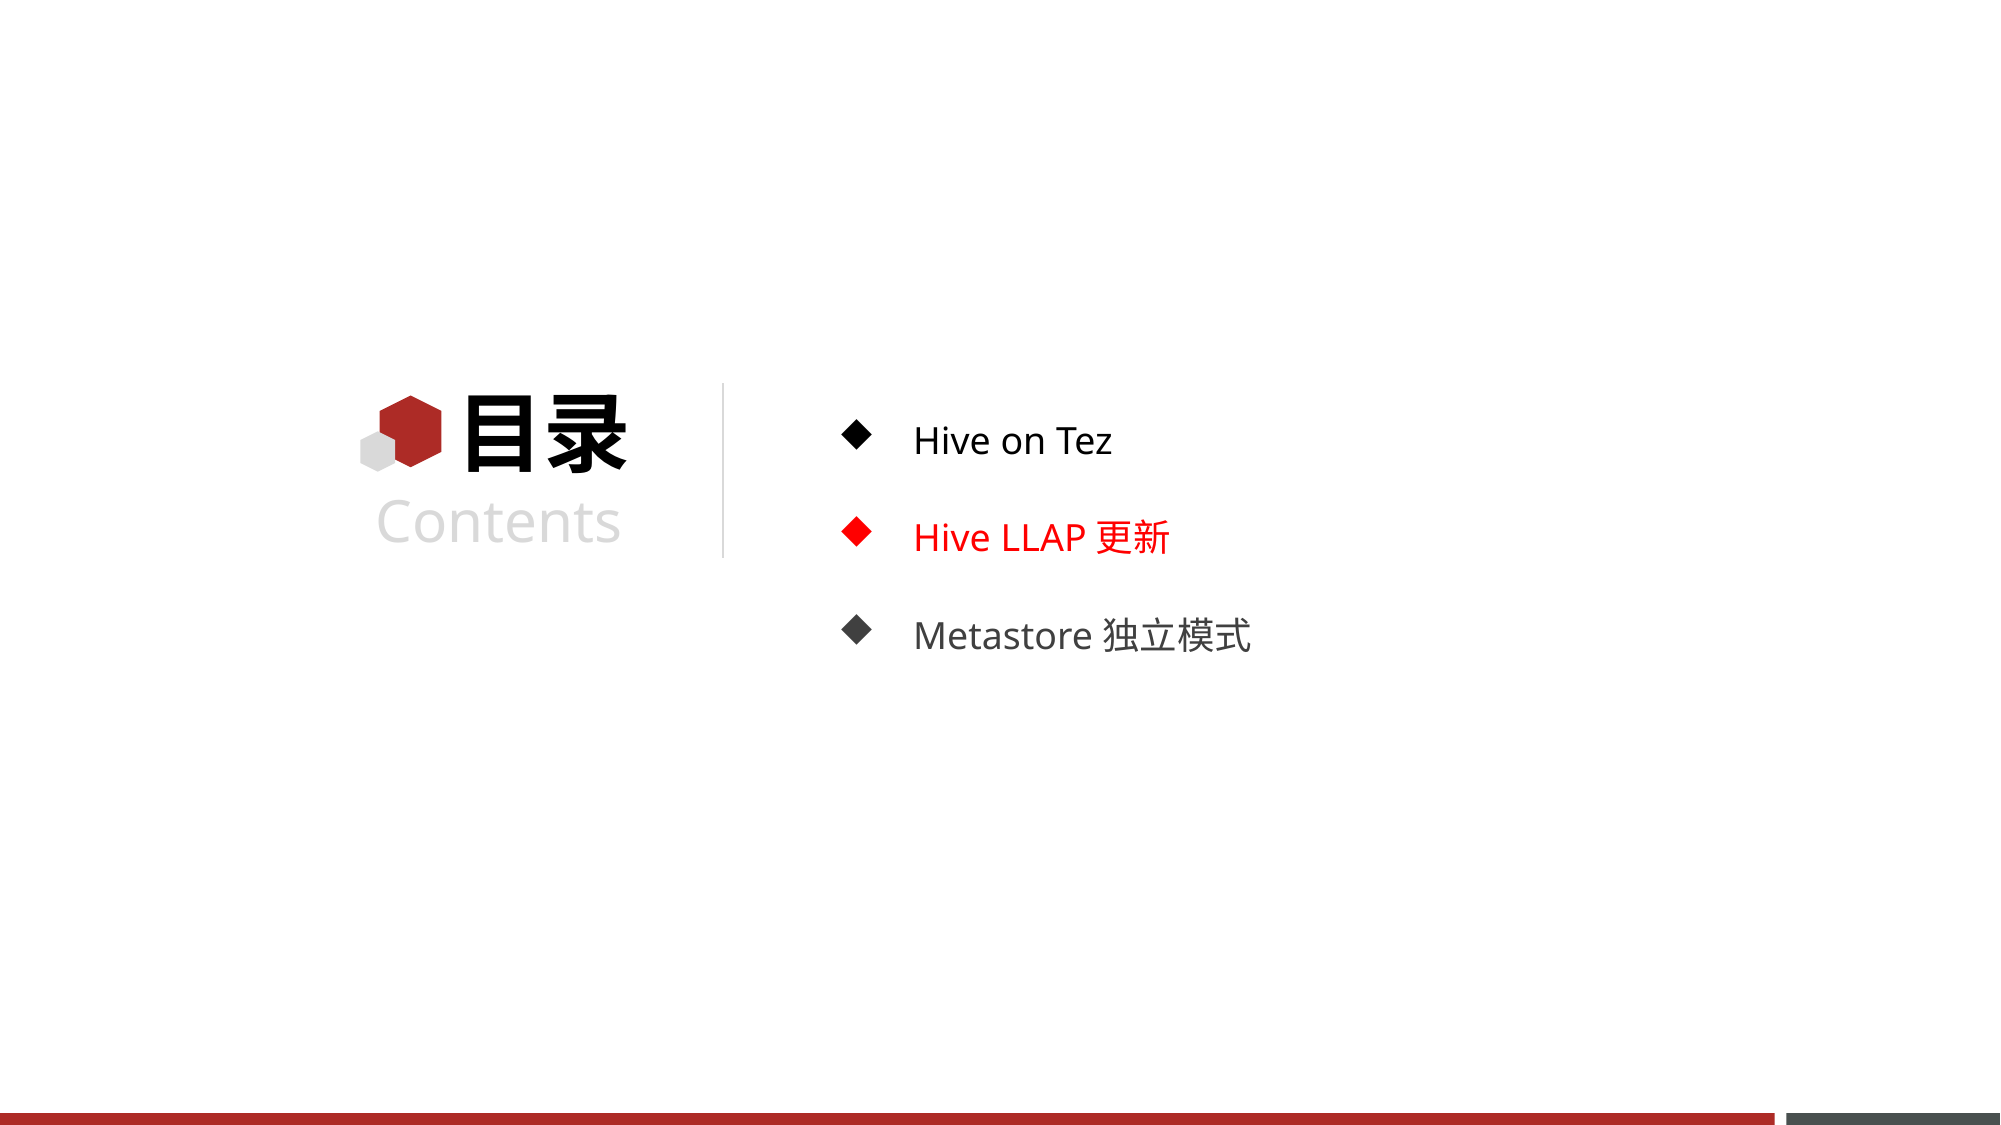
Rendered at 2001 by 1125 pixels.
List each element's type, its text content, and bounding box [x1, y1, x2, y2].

list Hive on Tez Hive LLAP更新 Metastore独立模式 [823, 165, 1804, 864]
